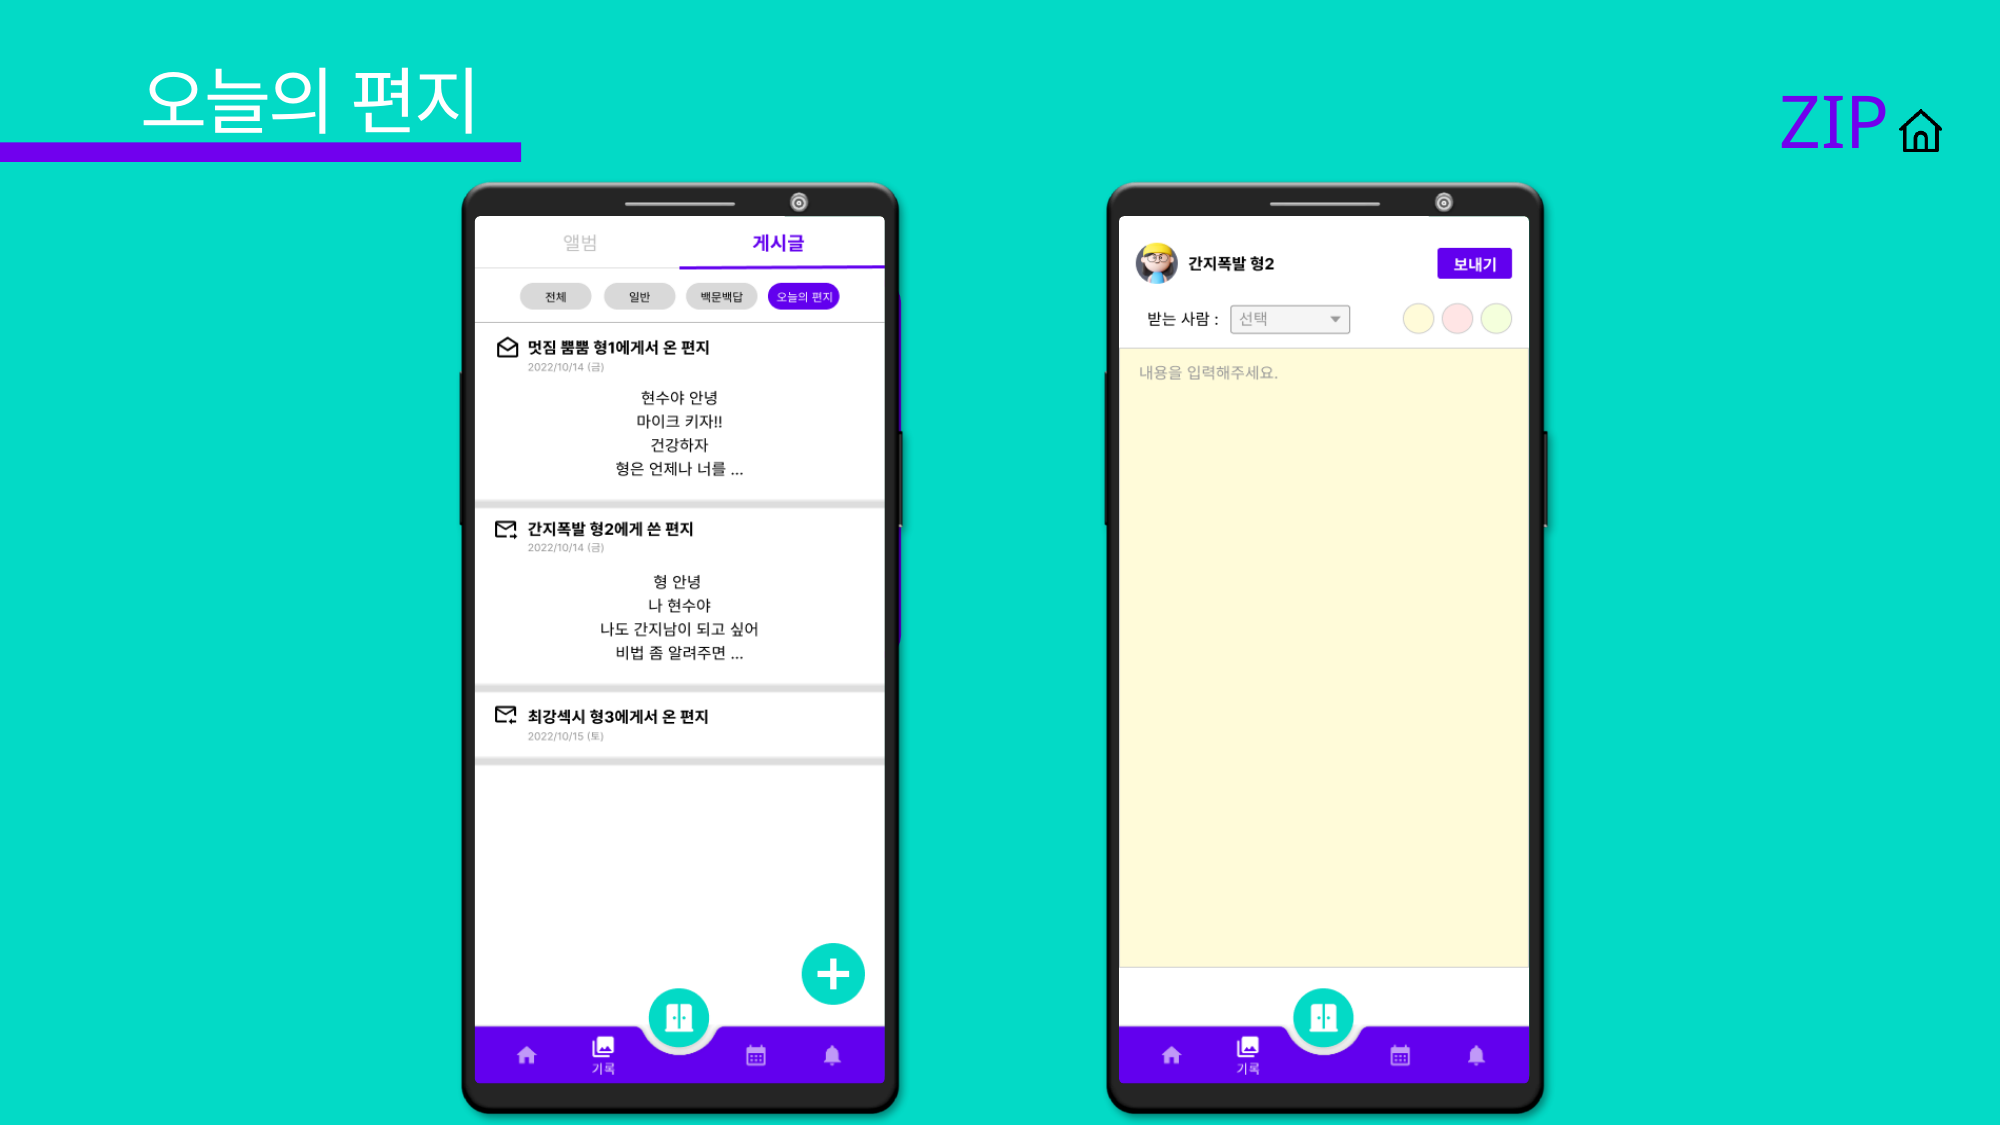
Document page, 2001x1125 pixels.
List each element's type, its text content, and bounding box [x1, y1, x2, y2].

text_box 오늘의 편지 [100, 47, 522, 150]
text_box [0, 141, 522, 163]
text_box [315, 157, 1674, 1116]
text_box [1760, 68, 1942, 172]
